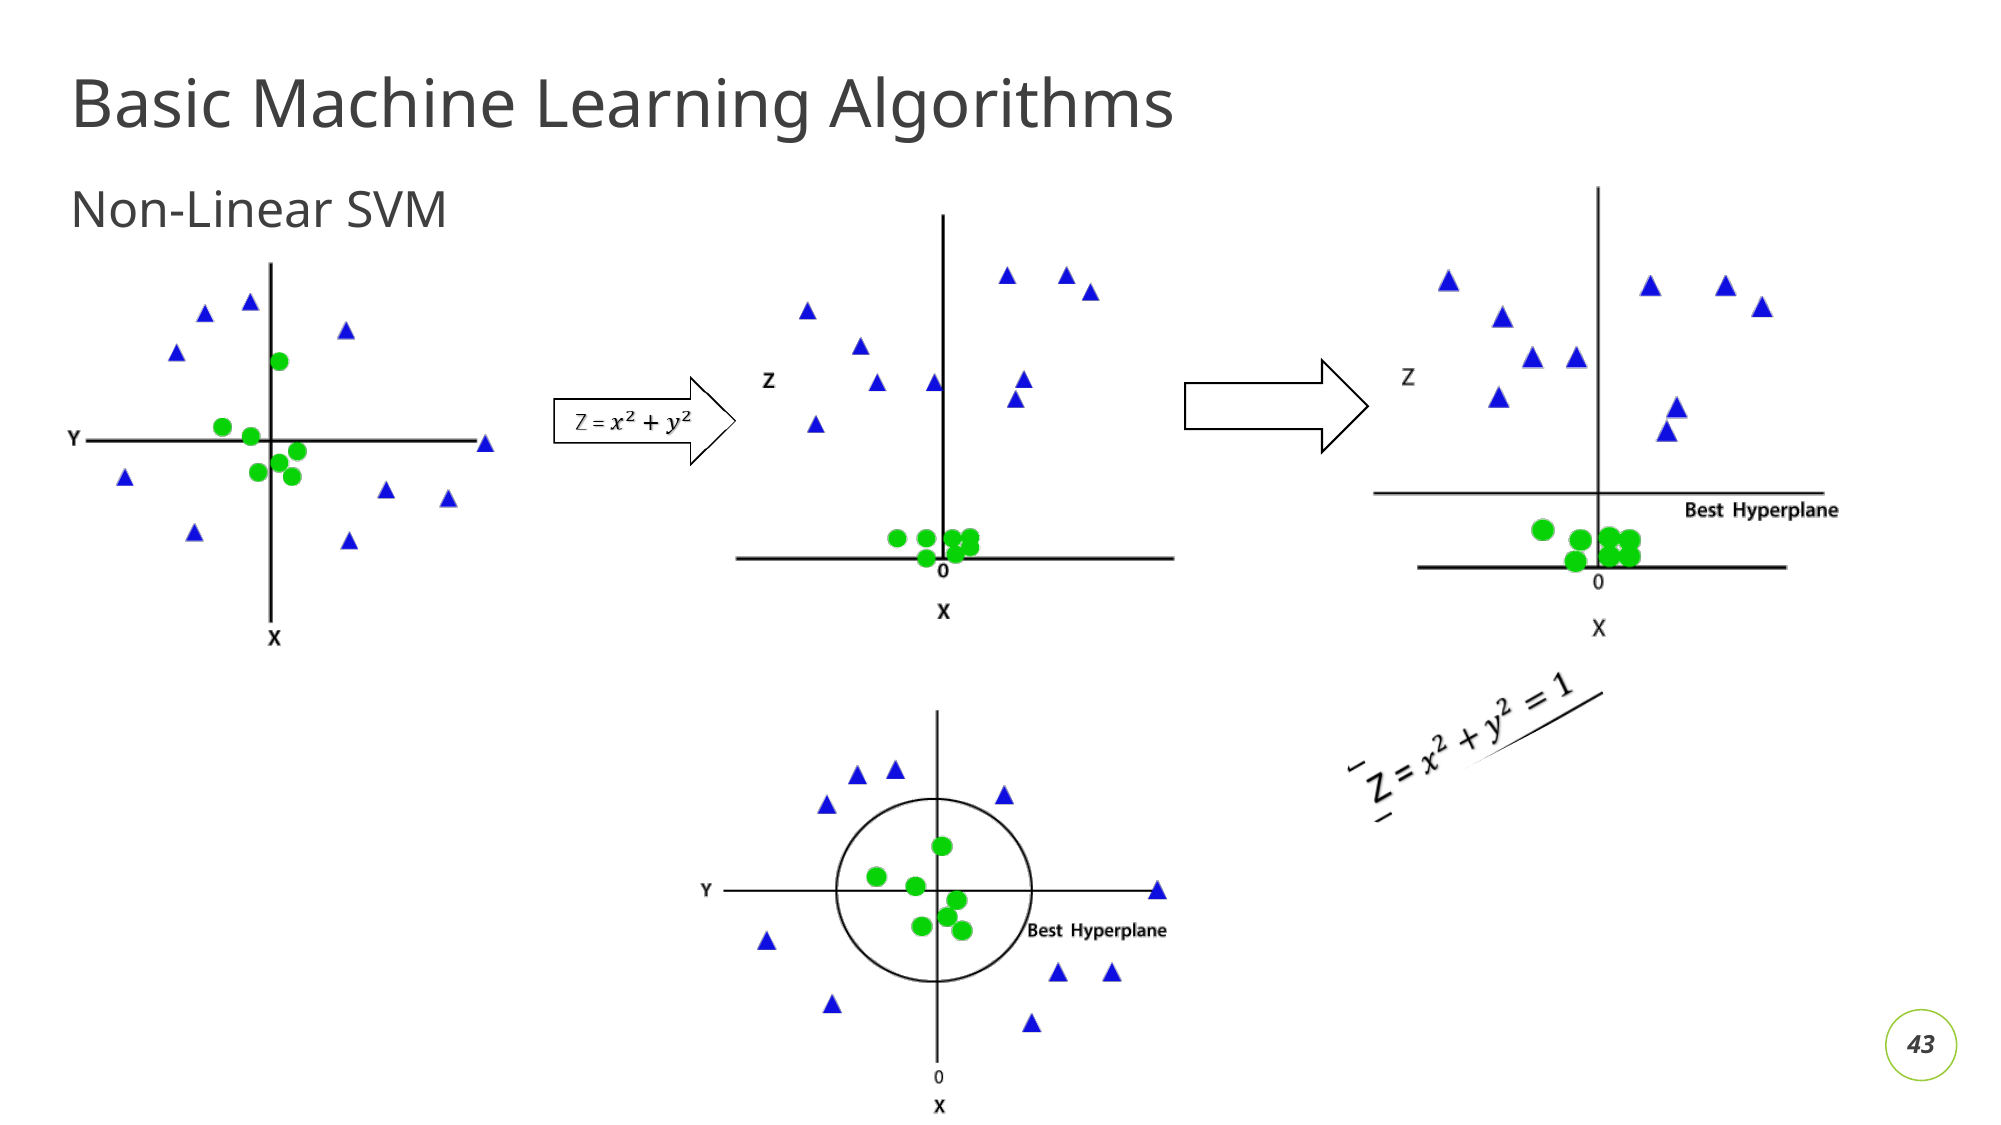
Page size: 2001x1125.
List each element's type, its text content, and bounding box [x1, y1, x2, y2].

picture [57, 250, 507, 654]
picture [719, 207, 1186, 623]
text_box [553, 374, 714, 467]
text_box Non-Linear SVM [70, 177, 1180, 258]
title Basic Machine Learning Algorithms [70, 70, 1932, 142]
picture [695, 702, 1169, 1125]
text_box [1334, 657, 1605, 830]
slide_number ‹#› [1885, 1008, 1958, 1082]
text_box [1191, 360, 1345, 453]
picture [1350, 182, 1848, 648]
